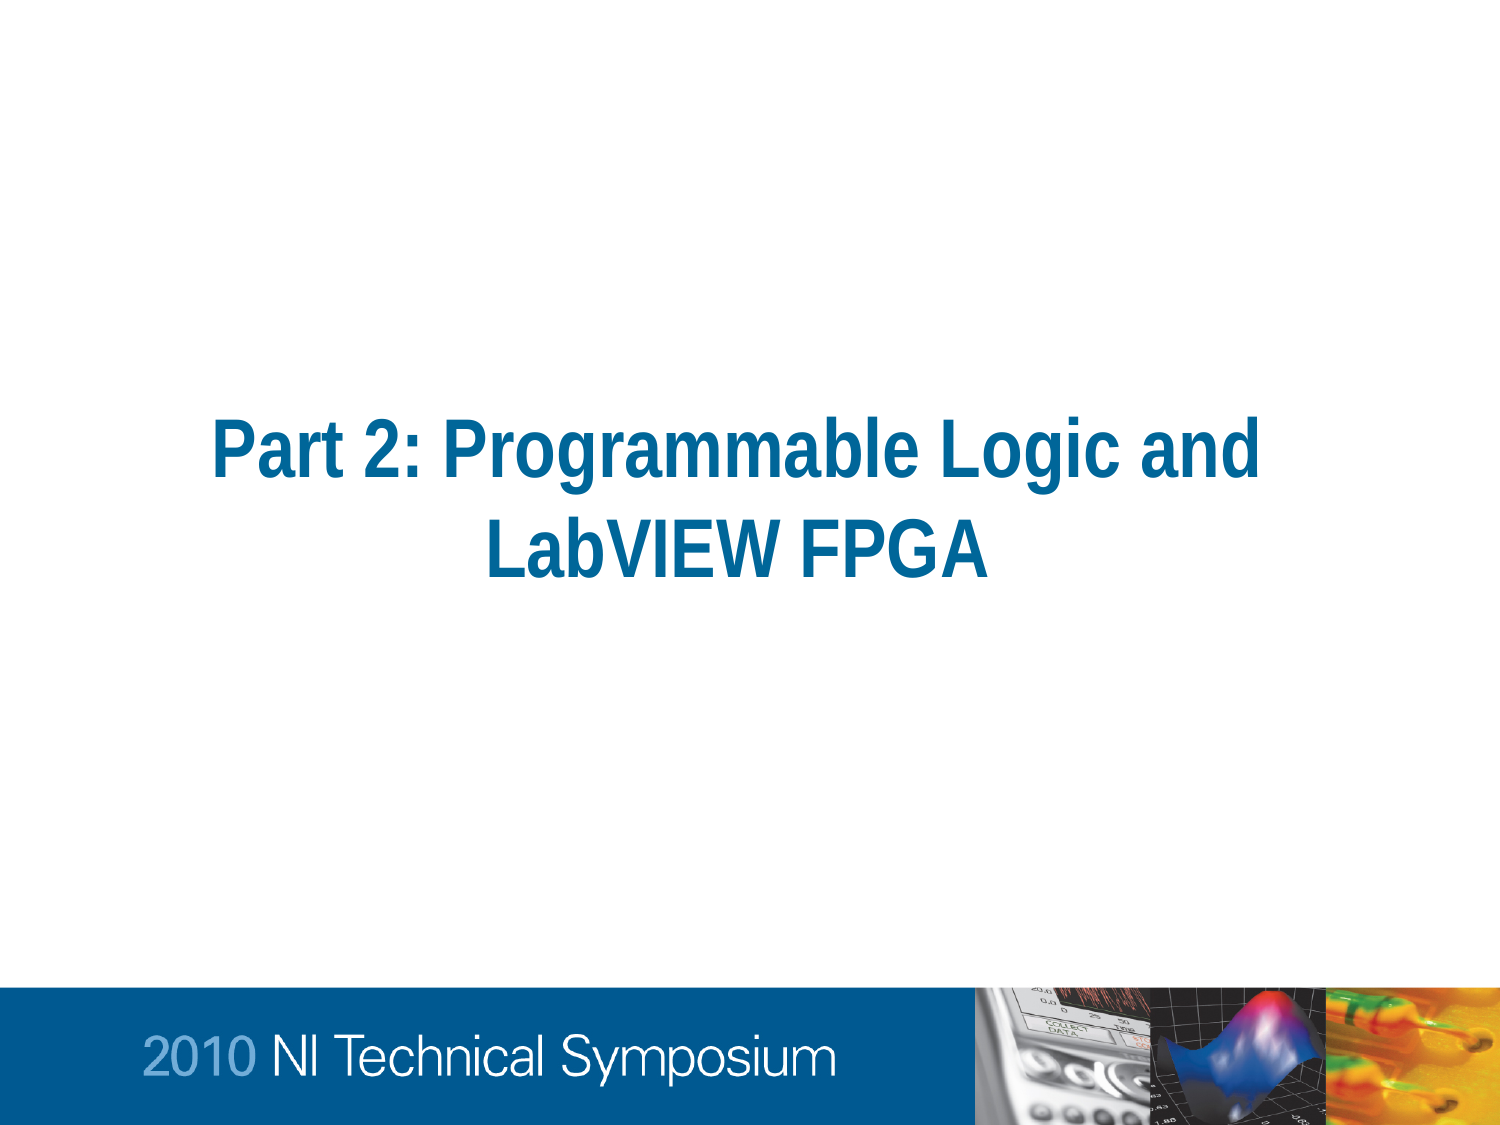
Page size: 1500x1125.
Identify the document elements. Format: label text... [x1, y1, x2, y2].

picture [0, 0, 1500, 1125]
title Part 2: Programmable Logic and LabVIEW FPGA [99, 399, 1376, 588]
